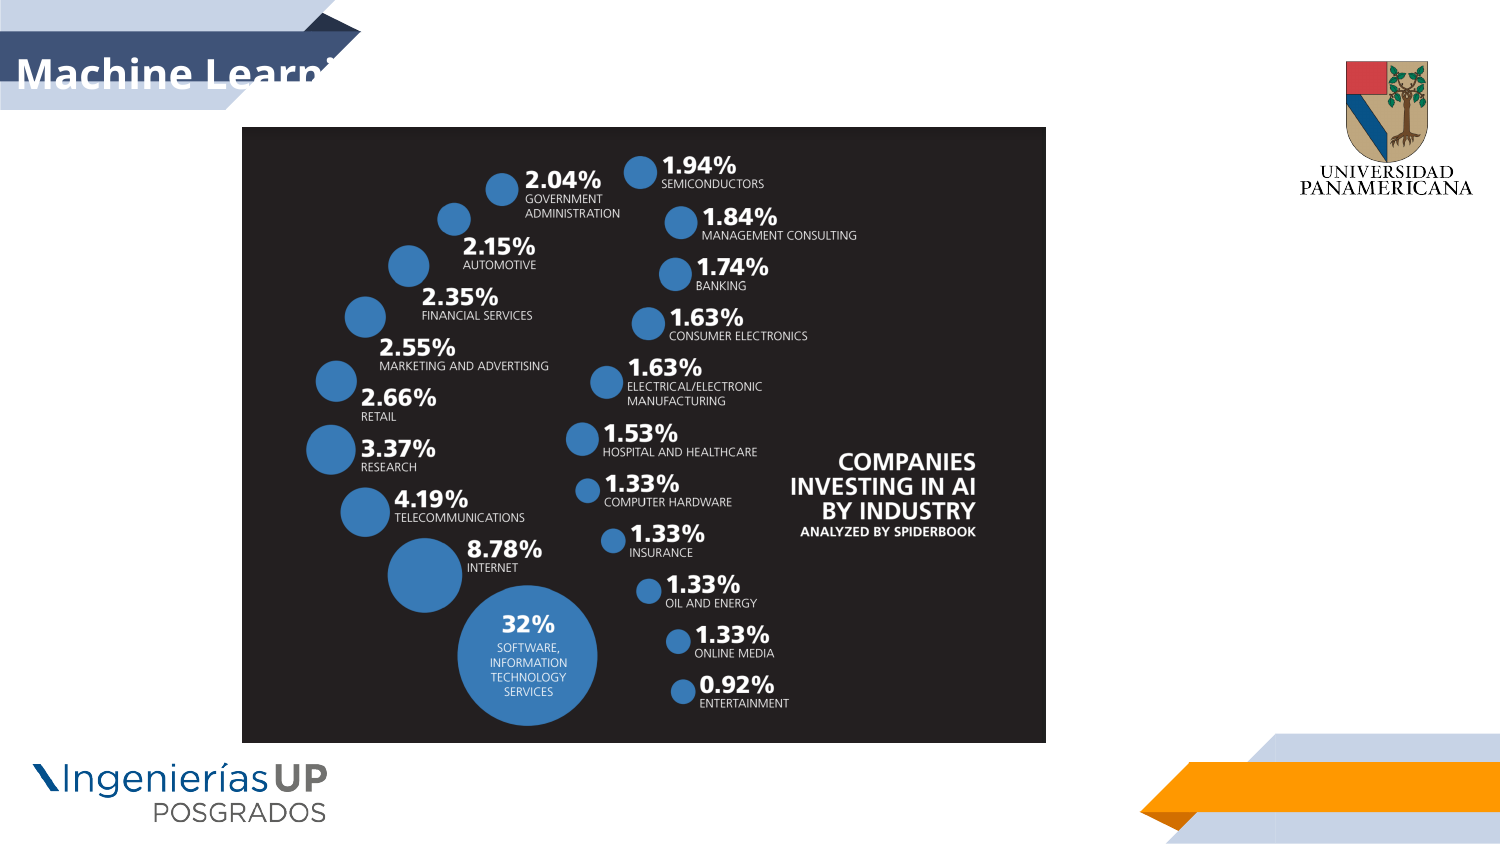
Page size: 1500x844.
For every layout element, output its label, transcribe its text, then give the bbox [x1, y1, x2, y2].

title Machine Learning [0, 43, 828, 102]
picture [1286, 44, 1490, 210]
picture [15, 127, 1046, 844]
